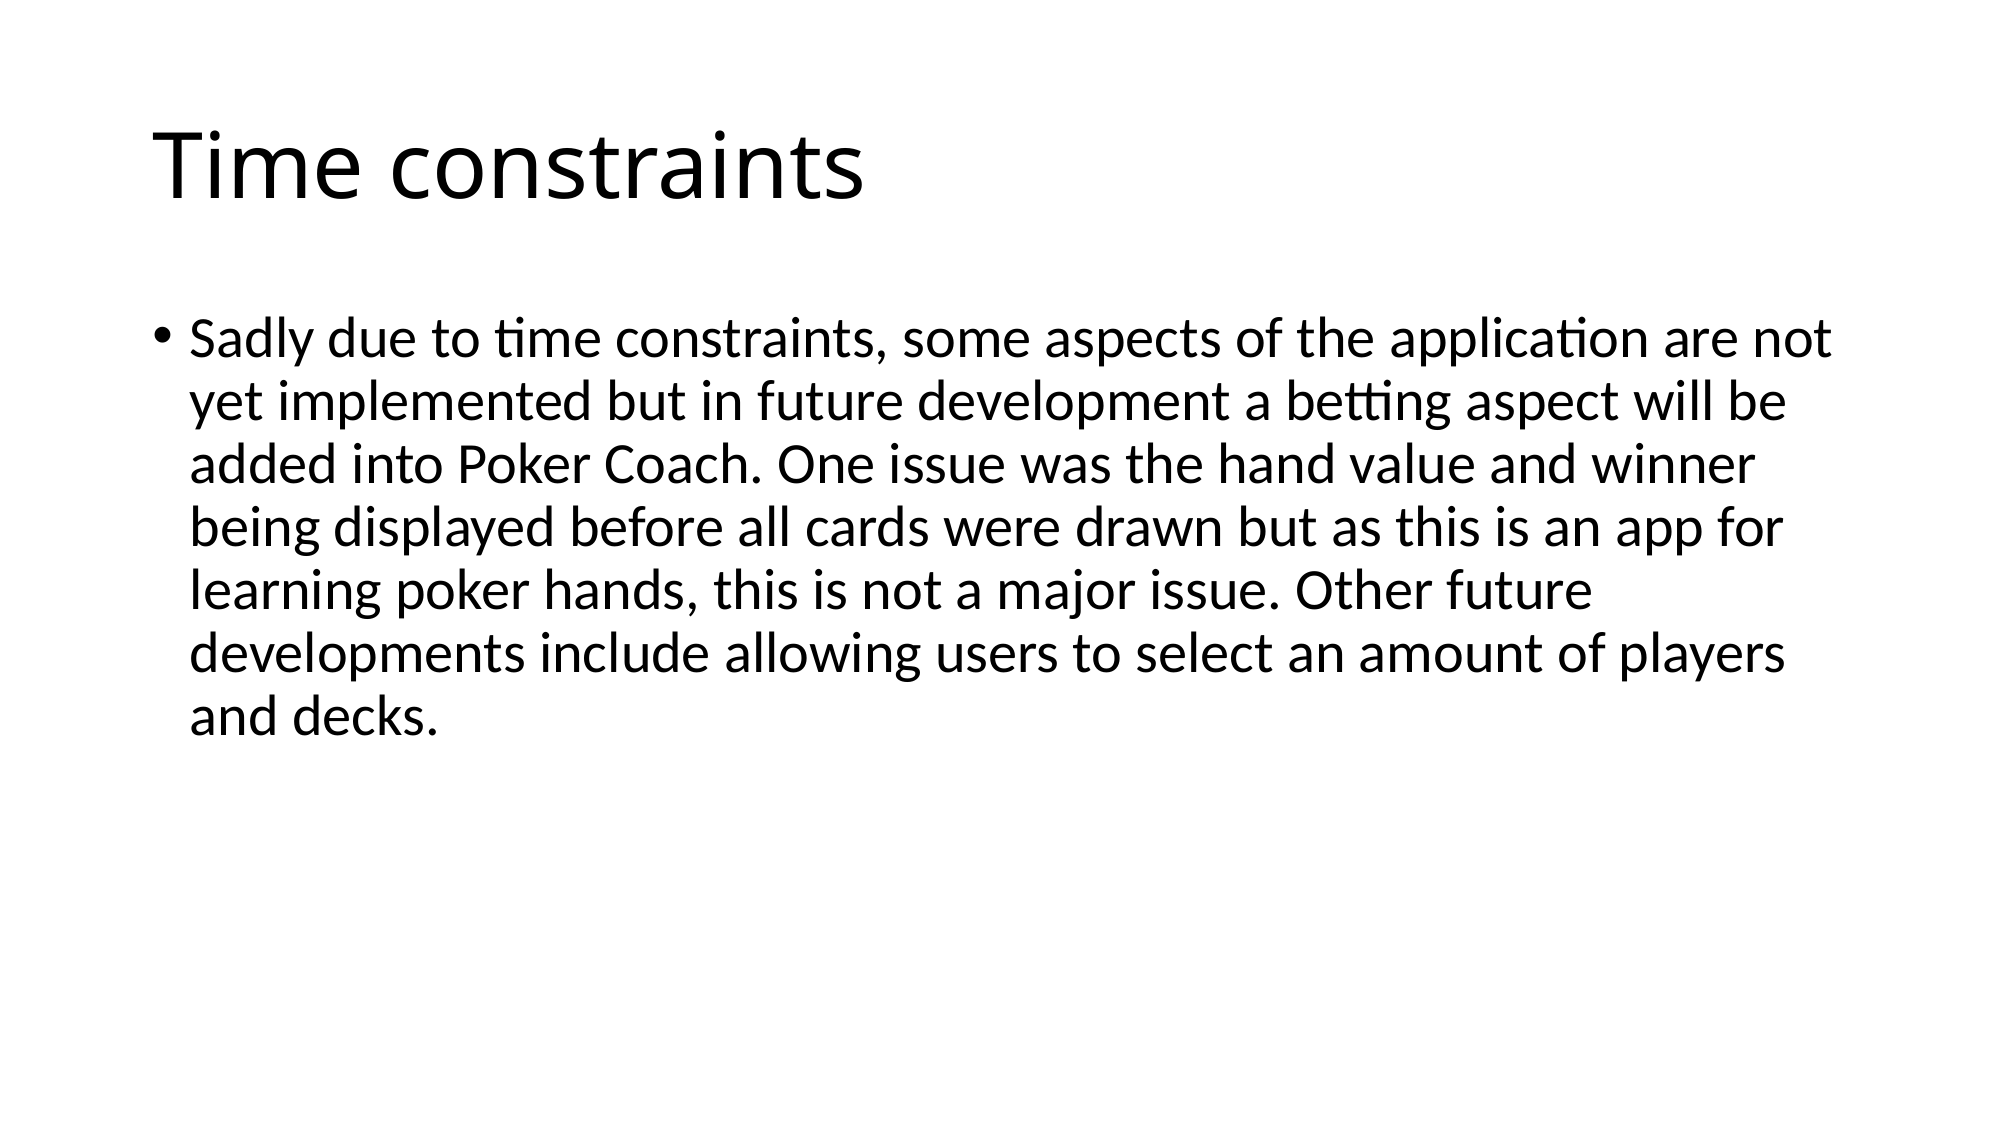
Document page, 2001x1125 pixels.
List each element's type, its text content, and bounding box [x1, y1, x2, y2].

title Time constraints [137, 59, 1863, 278]
list Sadly due to time constraints, some aspects of the application are not yet implemented but in future development a betting aspect will be added into Poker Coach. One issue was the hand value and winner being displayed before all cards were drawn but as this is an app for learning poker hands, this is not a major issue. Other future developments include allowing users to select an amount of players and decks. [137, 299, 1863, 1014]
